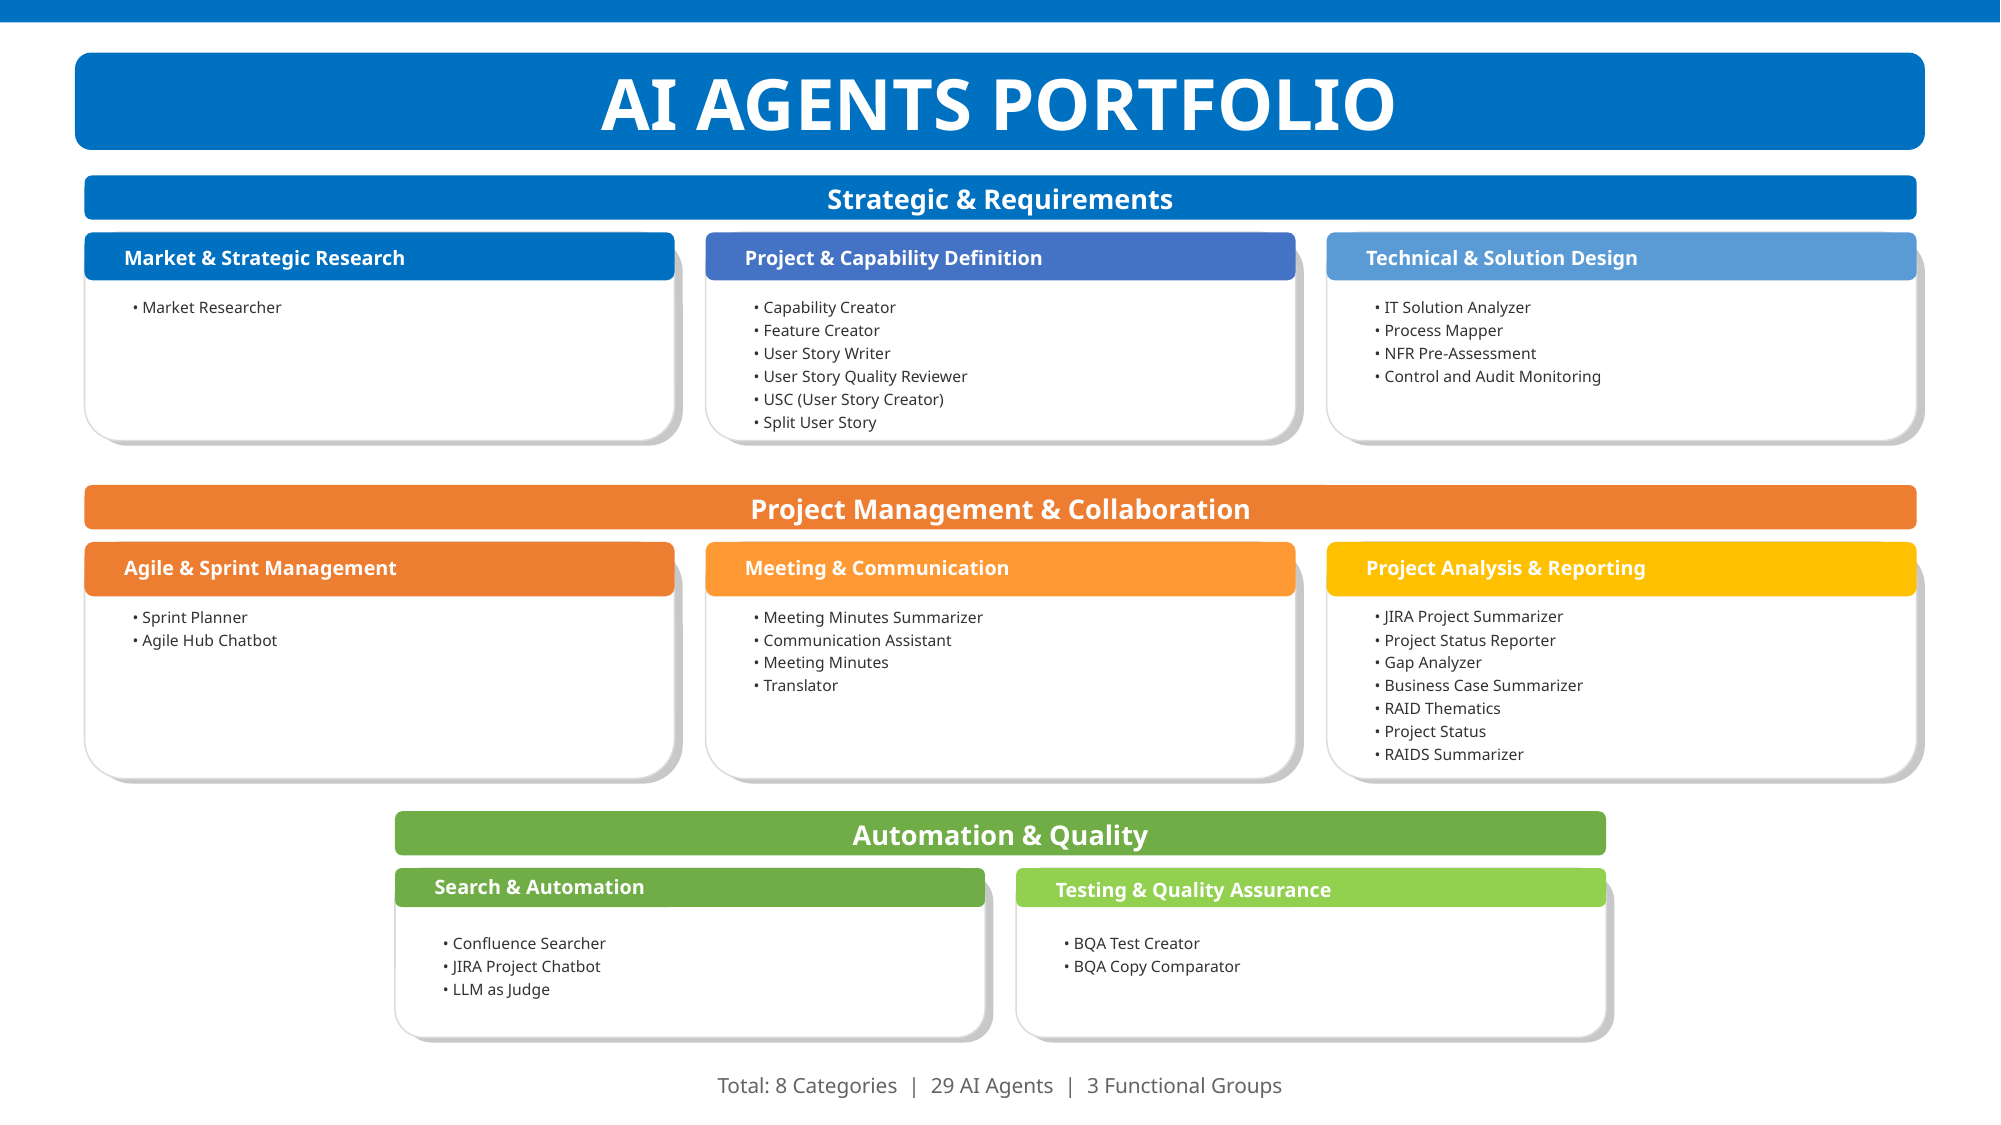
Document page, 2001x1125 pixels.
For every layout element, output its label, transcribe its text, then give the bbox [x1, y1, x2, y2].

text_box Testing & Quality Assurance [1040, 870, 1582, 909]
text_box [83, 588, 676, 780]
text_box [1326, 541, 1918, 597]
text_box [83, 484, 735, 530]
text_box • BQA Test Creator • BQA Copy Comparator [1049, 926, 1582, 983]
text_box [1034, 881, 1615, 1044]
text_box [1266, 484, 1918, 530]
text_box [730, 563, 1305, 785]
text_box [394, 867, 986, 908]
text_box [83, 231, 676, 281]
text_box [705, 588, 1297, 780]
text_box Search & Automation [419, 867, 961, 907]
text_box [1326, 589, 1918, 780]
text_box Total: 8 Categories | 29 AI Agents | 3 Functional Groups [702, 1065, 1298, 1105]
text_box [413, 881, 994, 1044]
text_box Technical & Solution Design [1351, 238, 1892, 278]
text_box • Sprint Planner • Agile Hub Chatbot [117, 600, 650, 657]
text_box [109, 563, 684, 785]
text_box [1348, 250, 1926, 447]
text_box [83, 273, 676, 442]
text_box • Meeting Minutes Summarizer • Communication Assistant • Meeting Minutes • Translator [738, 600, 1271, 703]
text_box Project Management & Collaboration [735, 484, 1266, 533]
text_box Project & Capability Definition [730, 238, 1271, 278]
text_box • Market Researcher [117, 290, 650, 324]
text_box Automation & Quality [837, 811, 1163, 859]
text_box [704, 231, 1297, 281]
text_box [1351, 563, 1926, 785]
text_box [1015, 903, 1607, 1038]
text_box AI AGENTS PORTFOLIO [586, 52, 1413, 153]
text_box [1326, 231, 1918, 281]
text_box • JIRA Project Summarizer • Project Status Reporter • Gap Analyzer • Business Case Summarizer • RAID Thematics • Project Status • RAIDS Summarizer [1359, 599, 1892, 772]
text_box • Confluence Searcher • JIRA Project Chatbot • LLM as Judge [428, 926, 961, 1006]
text_box [704, 541, 1297, 597]
text_box [394, 810, 1607, 857]
text_box Agile & Sprint Management [109, 548, 650, 587]
text_box Strategic & Requirements [812, 175, 1189, 223]
text_box [727, 250, 1305, 447]
text_box • Capability Creator • Feature Creator • User Story Writer • User Story Quality Reviewer • USC (User Story Creator) • Split User Story [738, 290, 1271, 439]
text_box [0, 0, 2000, 23]
text_box [83, 541, 676, 597]
text_box Meeting & Communication [730, 548, 1271, 587]
text_box • IT Solution Analyzer • Process Mapper • NFR Pre-Assessment • Control and Audit Monitoring [1359, 290, 1892, 393]
text_box [107, 250, 684, 447]
text_box [74, 51, 1926, 151]
text_box [394, 903, 986, 1038]
text_box Project Analysis & Reporting [1351, 548, 1892, 587]
text_box [83, 174, 1918, 221]
text_box Market & Strategic Research [109, 238, 650, 278]
text_box [705, 273, 1297, 442]
text_box [1326, 274, 1918, 442]
text_box [1015, 867, 1607, 908]
